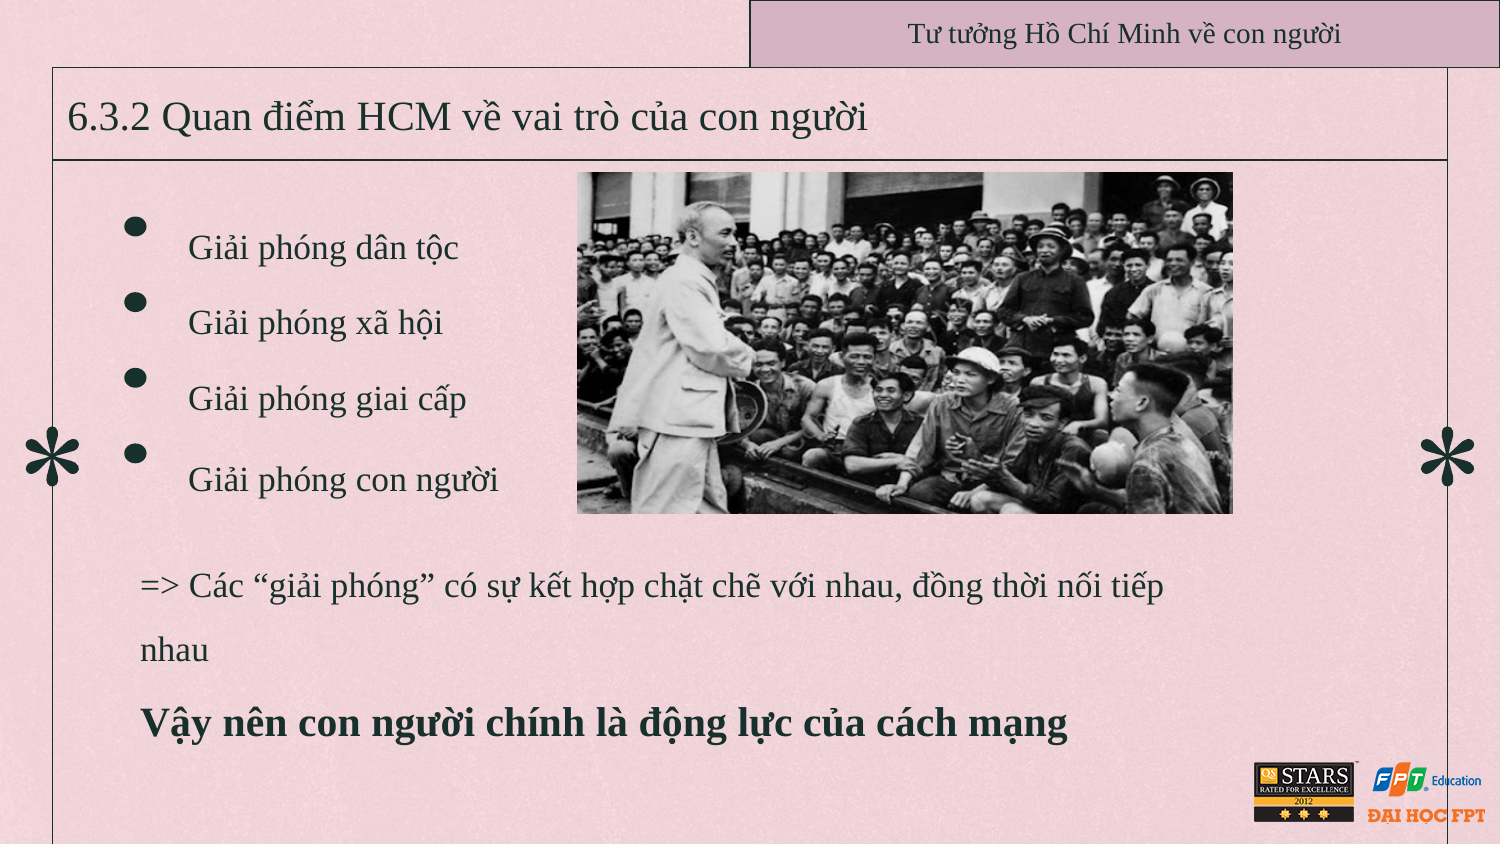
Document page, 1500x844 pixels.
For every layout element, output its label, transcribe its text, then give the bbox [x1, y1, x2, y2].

text_box => Các “giải phóng” có sự kết hợp chặt chẽ với nhau, đồng thời nối tiếp nhau [124, 526, 1191, 594]
text_box [125, 217, 146, 236]
picture [577, 172, 1233, 514]
text_box [125, 368, 146, 387]
text_box [125, 292, 146, 312]
text_box Giải phóng giai cấp [173, 338, 498, 406]
text_box [125, 444, 146, 463]
picture [1254, 761, 1447, 824]
picture [1448, 761, 1485, 824]
title 6.3.2 Quan điểm HCM về vai trò của con người [52, 67, 1448, 161]
text_box Vậy nên con người chính là động lực của cách mạng [125, 654, 1173, 723]
text_box Giải phóng xã hội [173, 262, 498, 331]
text_box Giải phóng con người [173, 419, 551, 488]
text_box Giải phóng dân tộc [173, 187, 498, 256]
subtitle Tư tưởng Hồ Chí Minh về con người [749, 0, 1500, 68]
